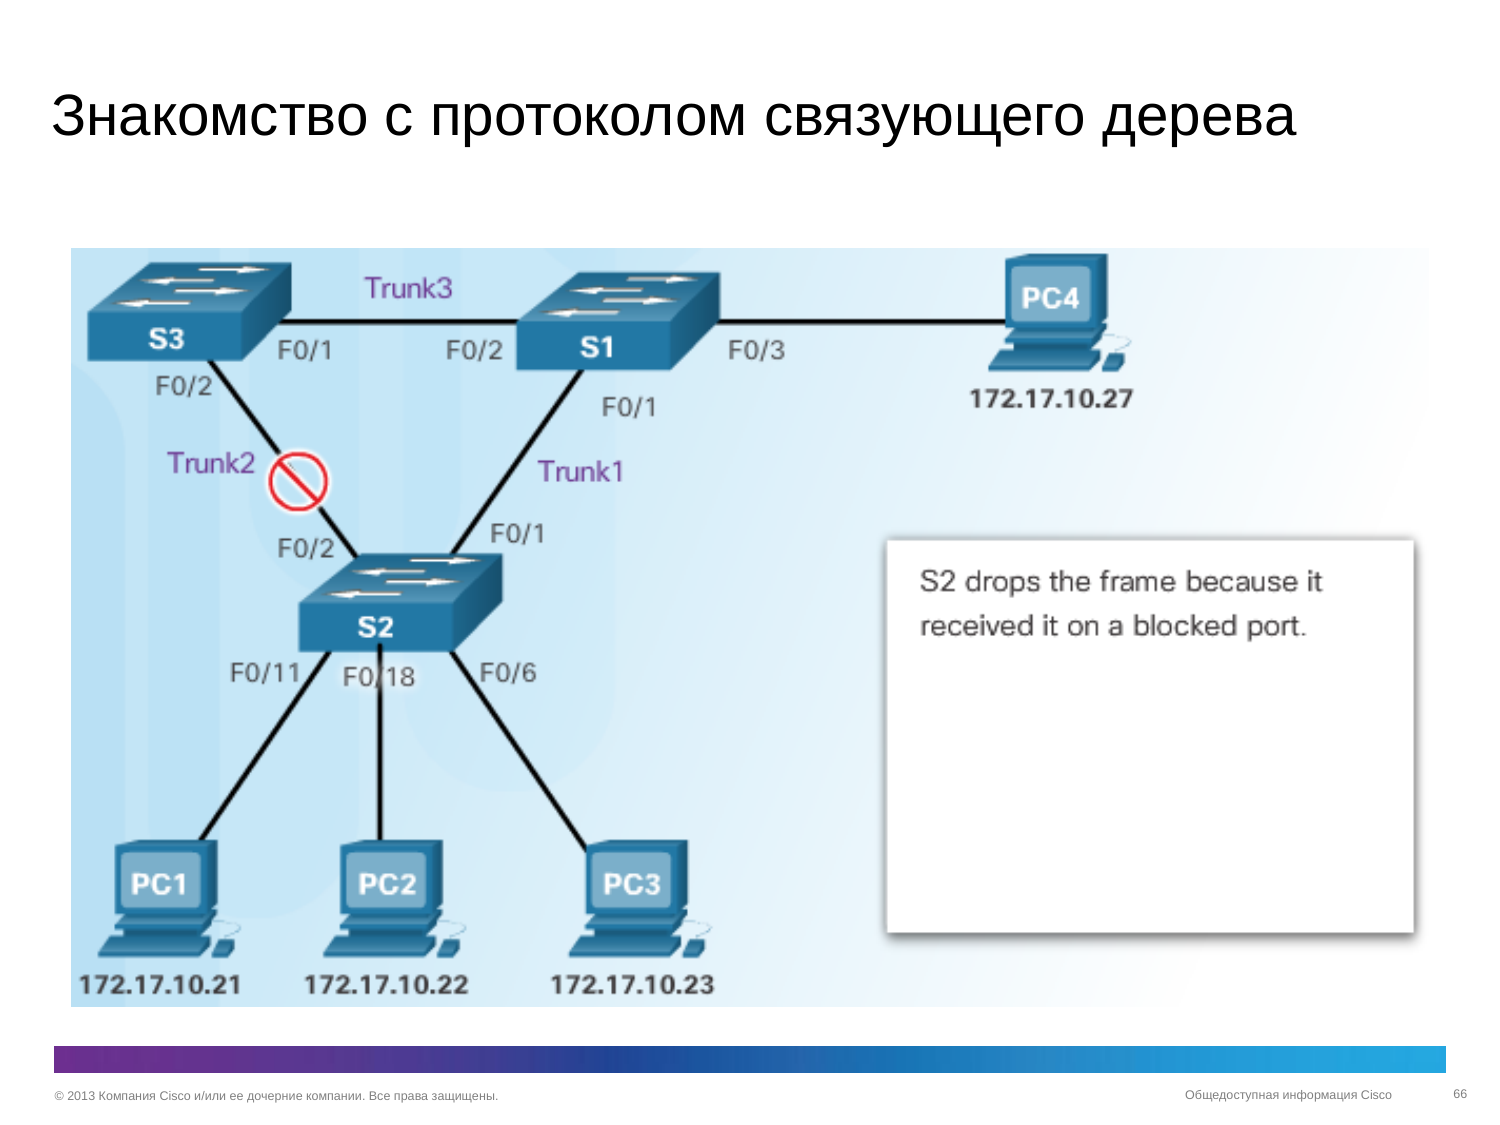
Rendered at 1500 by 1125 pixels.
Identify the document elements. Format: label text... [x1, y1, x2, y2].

picture [70, 248, 1430, 1007]
picture [54, 1046, 1446, 1073]
title Знакомство с протоколом связующего дерева [37, 17, 1447, 155]
